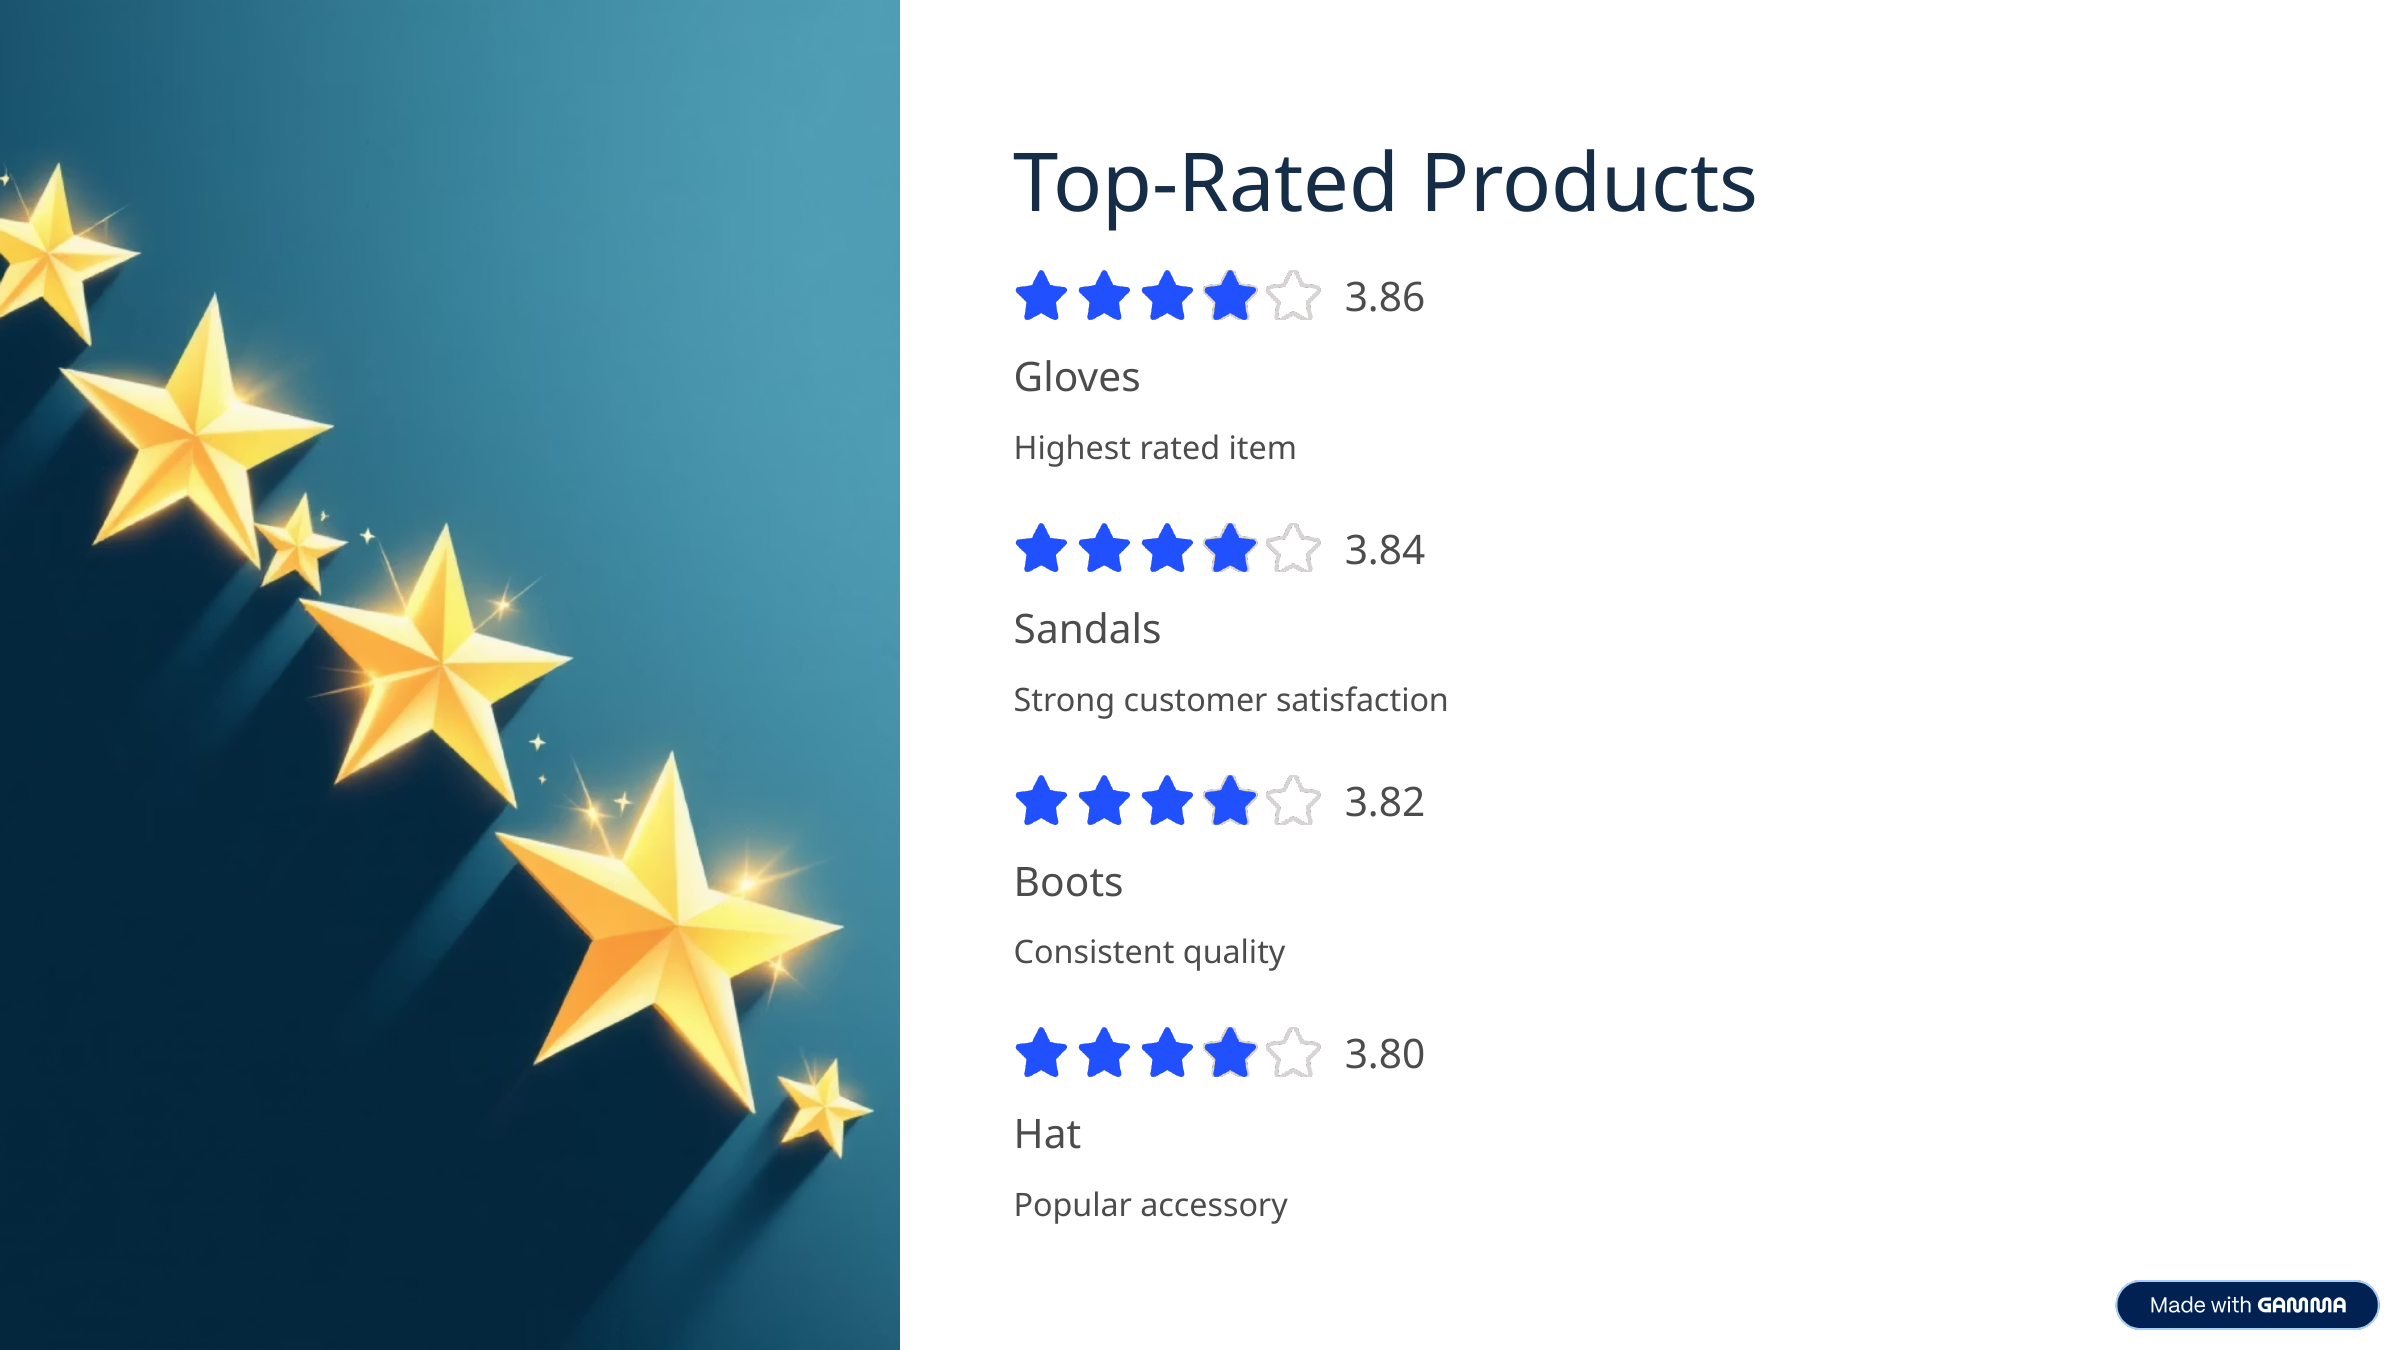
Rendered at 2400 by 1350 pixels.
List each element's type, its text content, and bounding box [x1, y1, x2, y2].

text_box 3.82 [1344, 783, 1418, 825]
text_box Boots [1013, 854, 1421, 906]
text_box Sandals [1013, 602, 1421, 653]
text_box Gloves [1013, 349, 1421, 401]
picture [0, 0, 900, 1350]
picture [1013, 1027, 1069, 1077]
picture [1265, 1027, 1321, 1077]
text_box Consistent quality [1013, 922, 2287, 971]
picture [1013, 270, 1069, 320]
picture [1139, 1027, 1195, 1077]
picture [1265, 523, 1321, 572]
picture [1139, 523, 1195, 572]
text_box 3.80 [1344, 1036, 1422, 1077]
picture [1202, 270, 1258, 320]
picture [1202, 1027, 1258, 1077]
picture [1013, 523, 1069, 572]
picture [1076, 1027, 1132, 1077]
picture [1076, 270, 1132, 320]
text_box Top-Rated Products [1013, 126, 1827, 229]
text_box Strong customer satisfaction [1013, 669, 2287, 719]
picture [1076, 775, 1132, 825]
picture [1265, 775, 1321, 825]
picture [1013, 775, 1069, 825]
picture [1202, 775, 1258, 825]
text_box Hat [1013, 1106, 1421, 1158]
picture [2106, 1271, 2389, 1339]
picture [1139, 270, 1195, 320]
picture [1139, 775, 1195, 825]
picture [1202, 523, 1258, 572]
text_box Highest rated item [1013, 417, 2287, 467]
text_box 3.84 [1344, 531, 1420, 573]
picture [1076, 523, 1132, 572]
picture [1265, 270, 1321, 320]
text_box 3.86 [1344, 279, 1420, 320]
text_box Popular accessory [1013, 1174, 2287, 1224]
